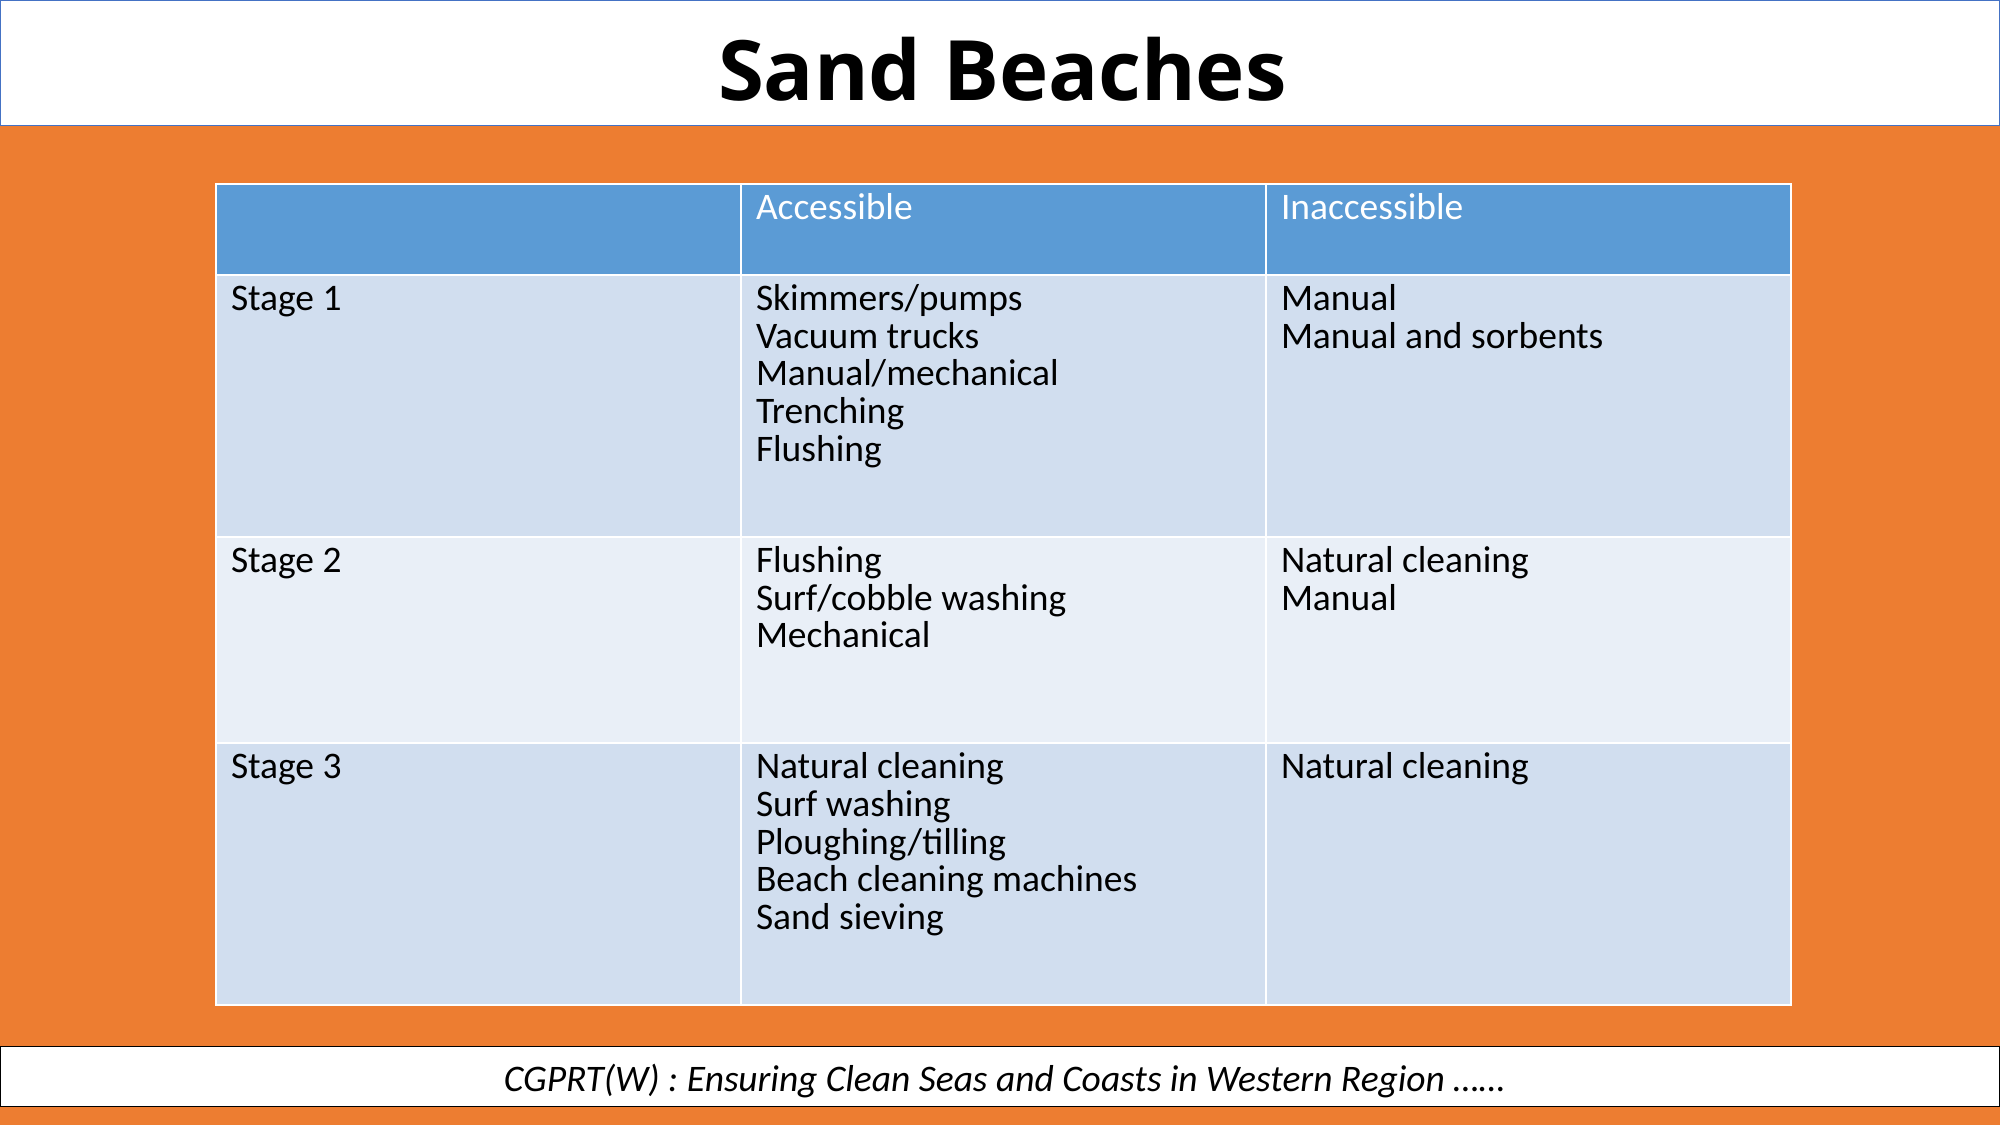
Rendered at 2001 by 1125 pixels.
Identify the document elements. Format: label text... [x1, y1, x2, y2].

table_cell Natural cleaning Surf washing Ploughing/tilling Beach cleaning machines Sand sieving [742, 744, 1265, 1004]
table_cell Stage 3 [217, 744, 740, 1004]
table_cell Manual Manual and sorbents [1267, 276, 1790, 536]
table_cell Skimmers/pumps Vacuum trucks Manual/mechanical Trenching Flushing [742, 276, 1265, 536]
table_cell Stage 1 [217, 276, 740, 536]
text_box Sand Beaches [74, 21, 1931, 114]
table_cell Flushing Surf/cobble washing Mechanical [742, 538, 1265, 742]
table_header Accessible [742, 185, 1265, 274]
table_header [217, 185, 740, 274]
table_header Inaccessible [1267, 185, 1790, 274]
table_cell Natural cleaning Manual [1267, 538, 1790, 742]
text_box [0, 0, 2000, 126]
text_box CGPRT(W) : Ensuring Clean Seas and Coasts in Western Region …… [0, 1046, 2000, 1107]
table_cell Stage 2 [217, 538, 740, 742]
table_cell Natural cleaning [1267, 744, 1790, 1004]
